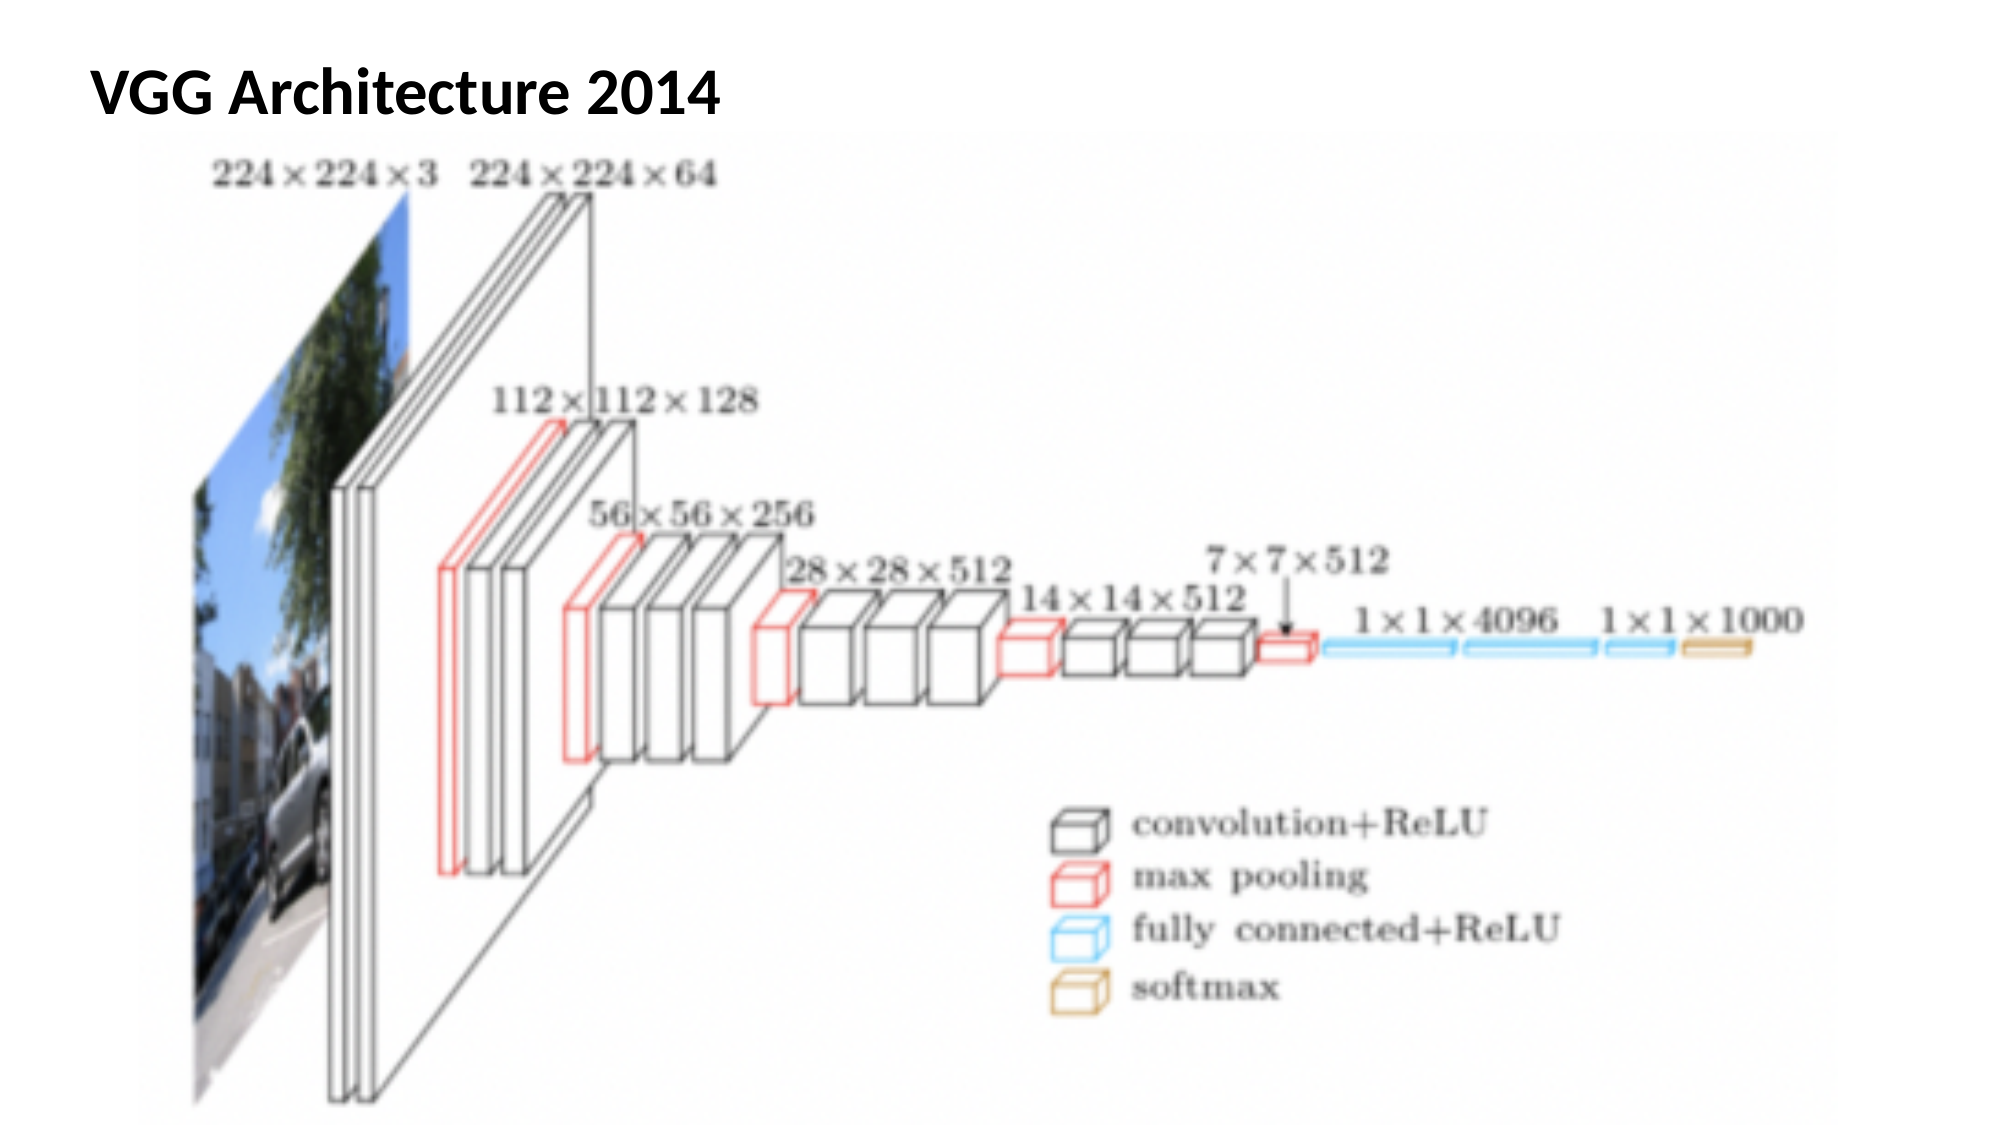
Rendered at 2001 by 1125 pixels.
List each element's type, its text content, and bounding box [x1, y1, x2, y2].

text_box VGG Architecture 2014 [75, 40, 737, 135]
picture [138, 131, 1838, 1125]
